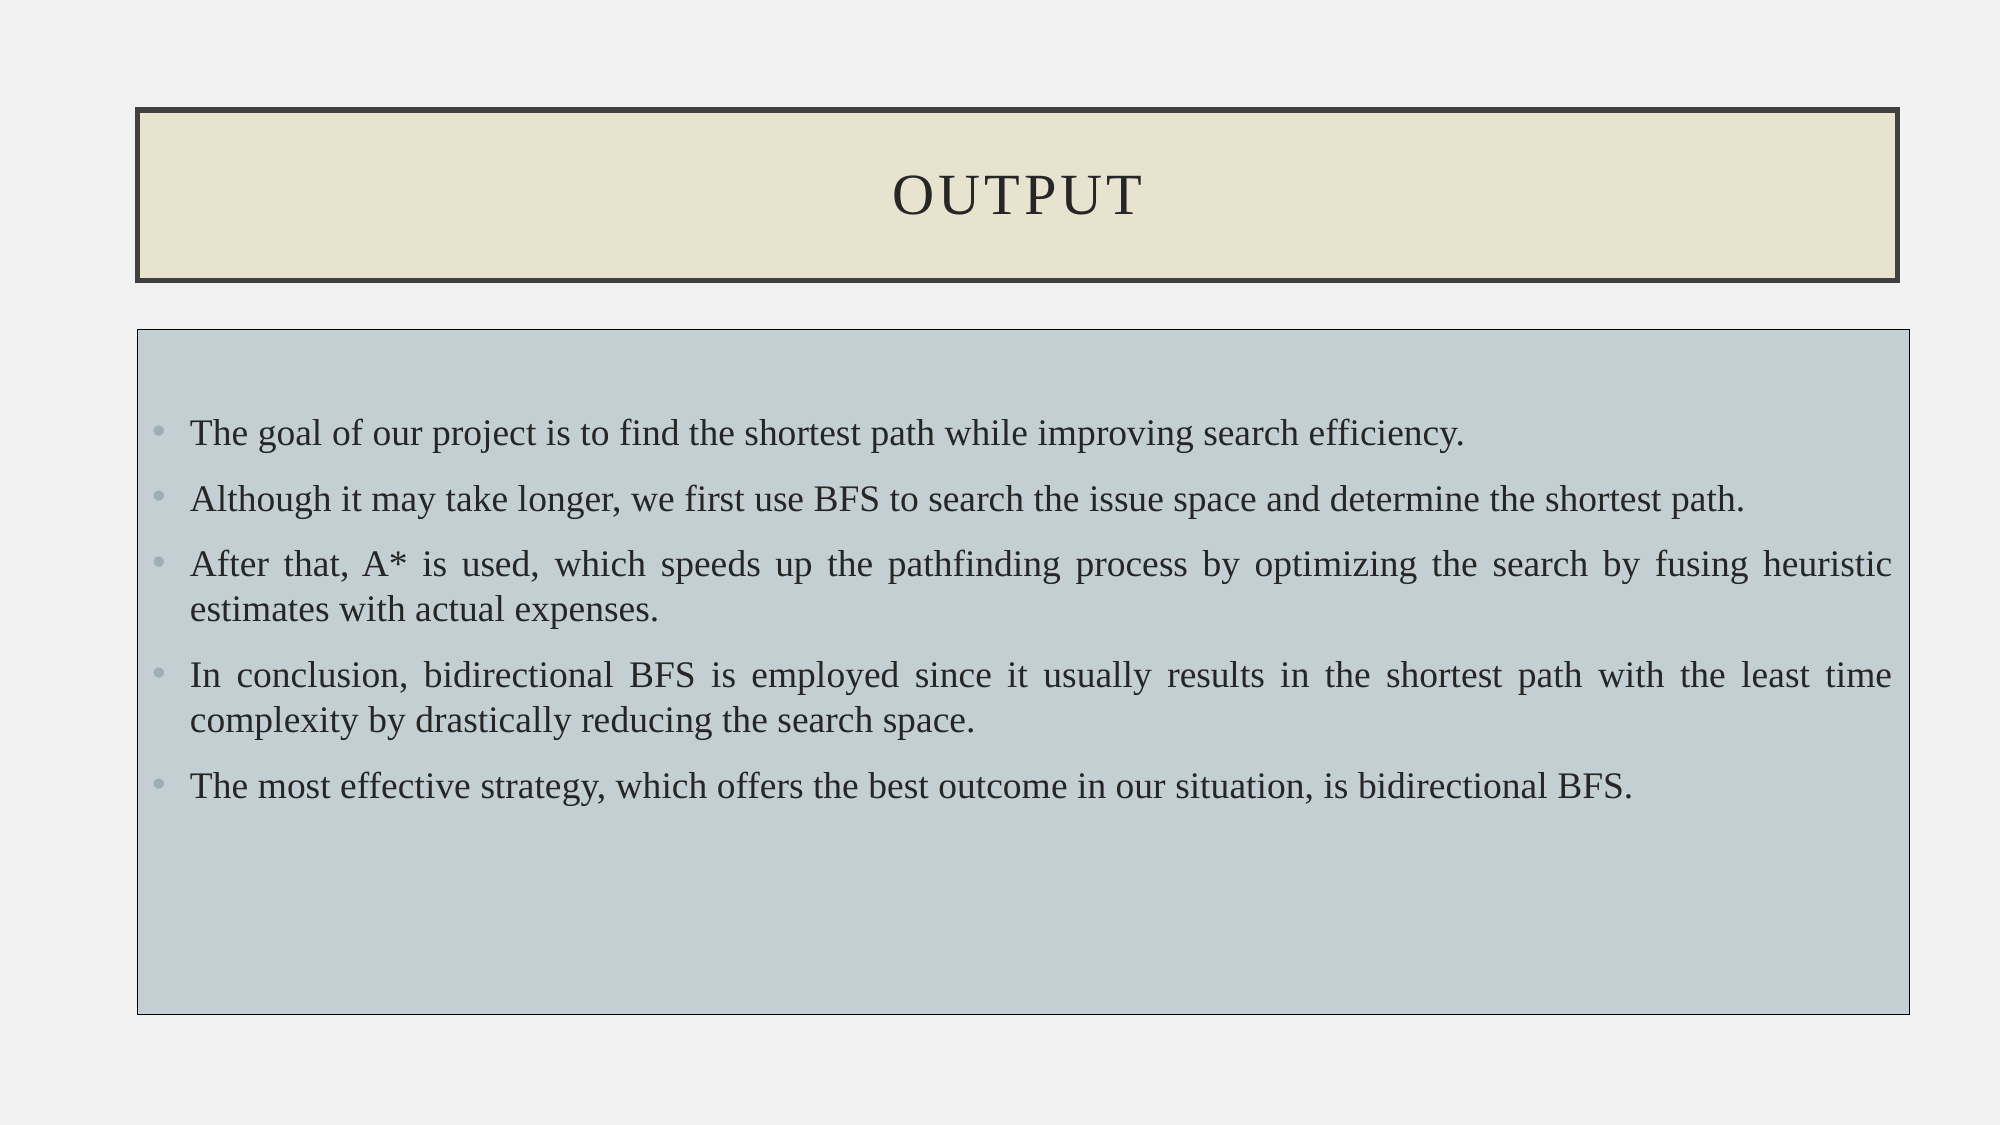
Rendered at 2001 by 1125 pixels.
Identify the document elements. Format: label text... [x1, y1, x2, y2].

list The goal of our project is to find the shortest path while improving search efficiency. Although it may take longer, we first use BFS to search the issue space and determine the shortest path. After that, A* is used, which speeds up the pathfinding process by optimizing the search by fusing heuristic estimates with actual expenses. In conclusion, bidirectional BFS is employed since it usually results in the shortest path with the least time complexity by drastically reducing the search space. The most effective strategy, which offers the best outcome in our situation, is bidirectional BFS. [137, 329, 1910, 1015]
title OUTPUT [135, 107, 1900, 283]
